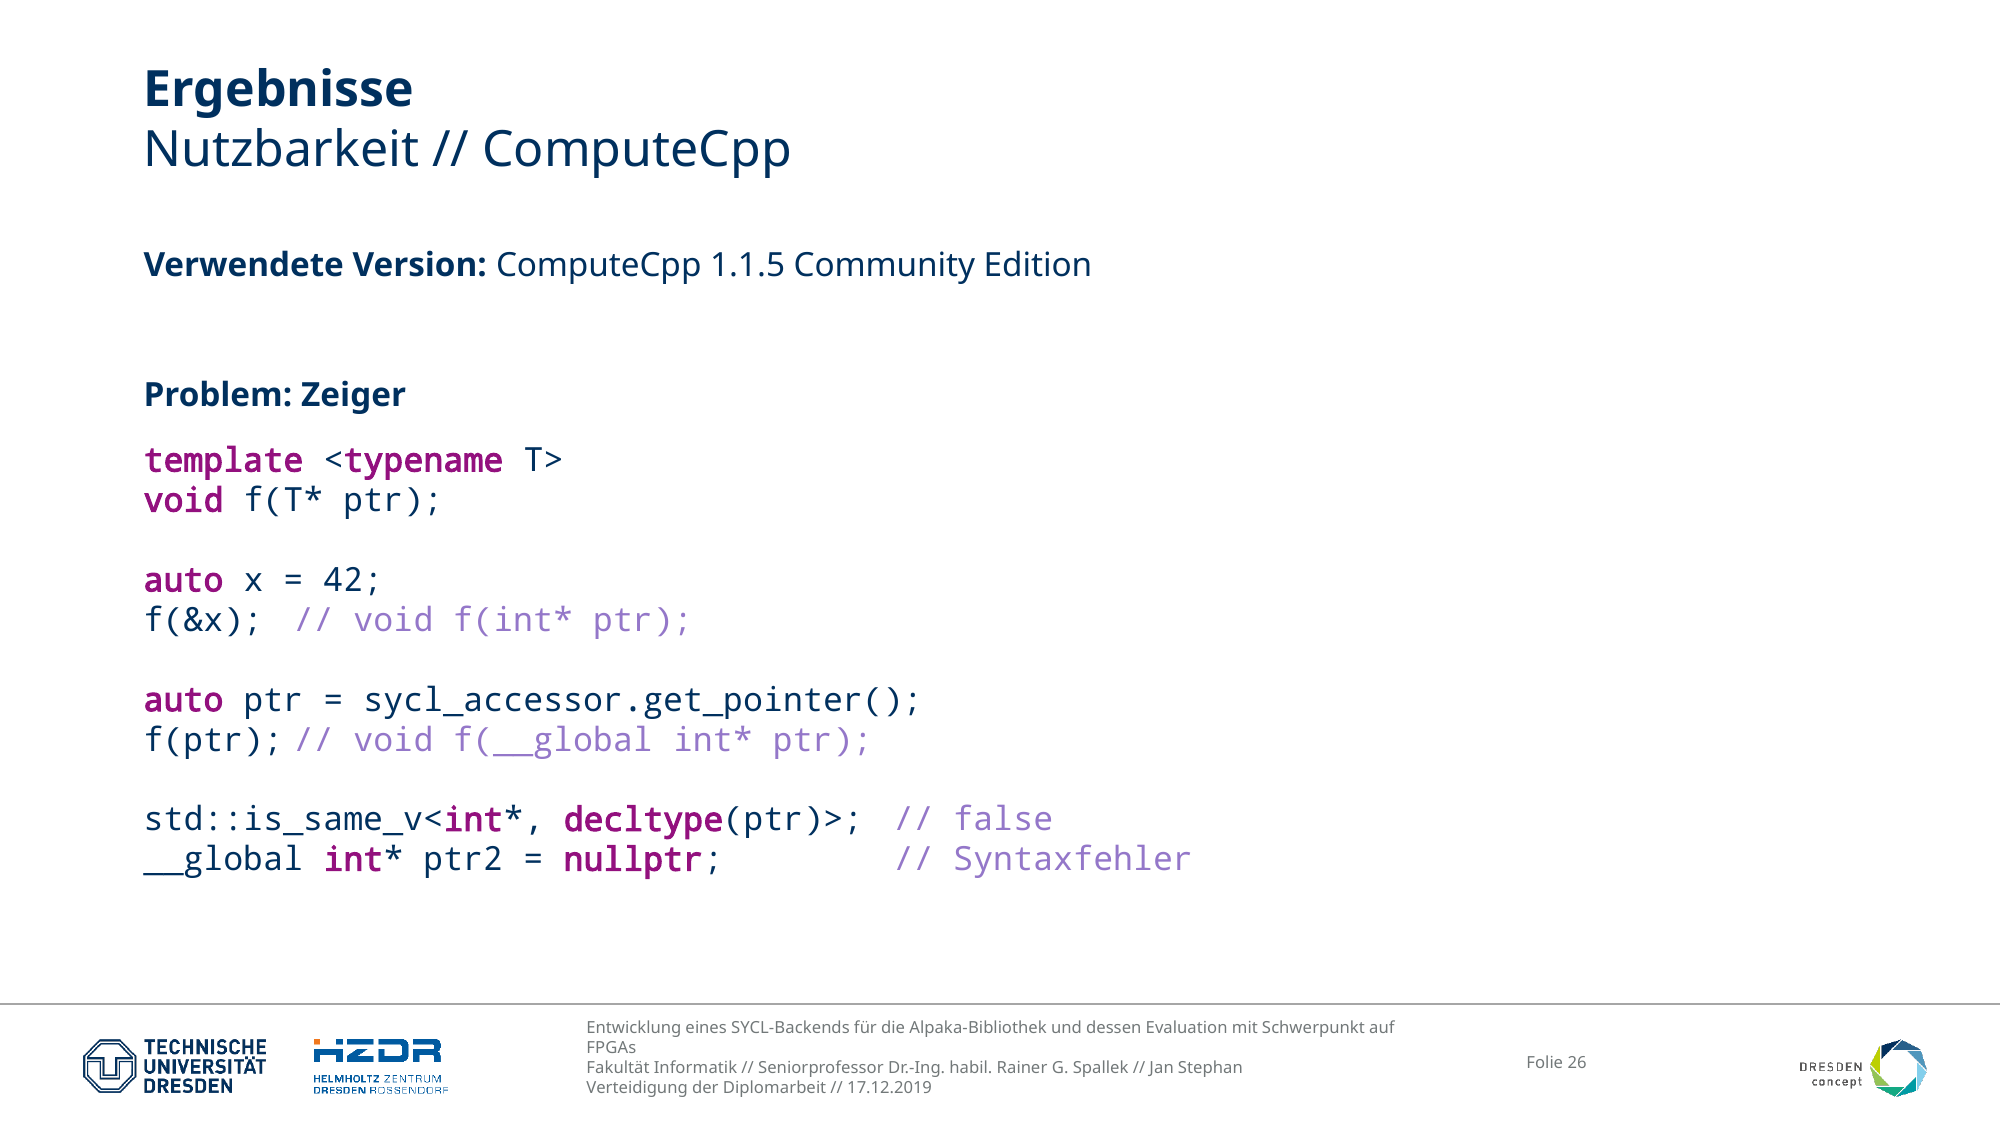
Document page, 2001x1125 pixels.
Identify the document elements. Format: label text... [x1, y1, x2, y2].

picture [302, 1027, 459, 1105]
title Ergebnisse Nutzbarkeit // ComputeCpp [143, 56, 1880, 169]
list Verwendete Version: ComputeCpp 1.1.5 Community Edition Problem: Zeiger template <typename T> void f(T* ptr); auto x = 42; f(&x); // void f(int* ptr); auto ptr = sycl_accessor.get_pointer(); f(ptr); // void f(__global int* ptr); std::is_same_v<int*, decltype(ptr)>; // false __global int* ptr2 = nullptr; // Syntaxfehler [143, 243, 1880, 957]
picture [1800, 1039, 1927, 1097]
picture [83, 1039, 266, 1093]
